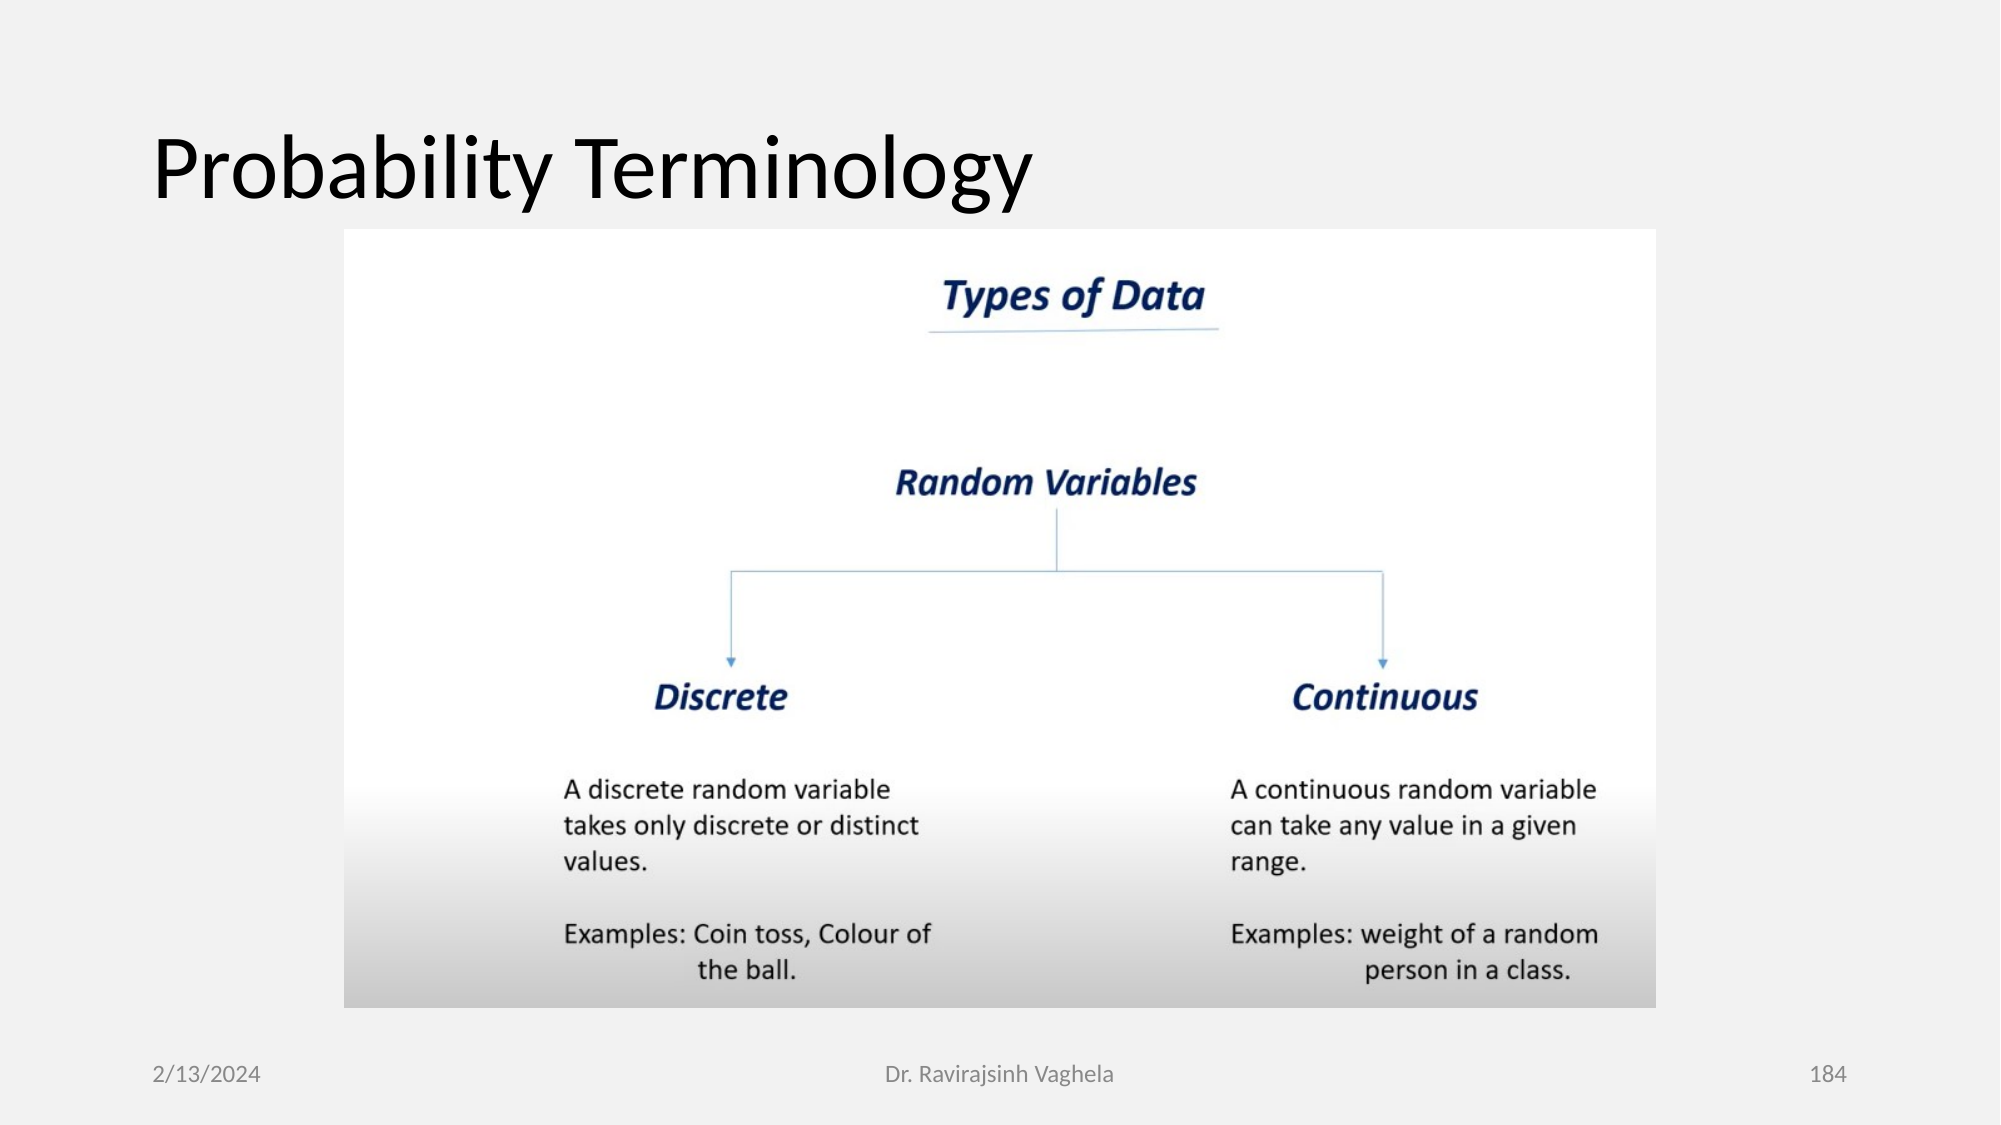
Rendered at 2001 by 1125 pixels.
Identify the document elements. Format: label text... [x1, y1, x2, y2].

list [344, 229, 1656, 1009]
footer Dr. Ravirajsinh Vaghela [662, 1042, 1338, 1103]
slide_number ‹#› [1412, 1042, 1863, 1103]
title Probability Terminology [137, 59, 1863, 278]
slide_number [137, 1042, 588, 1103]
